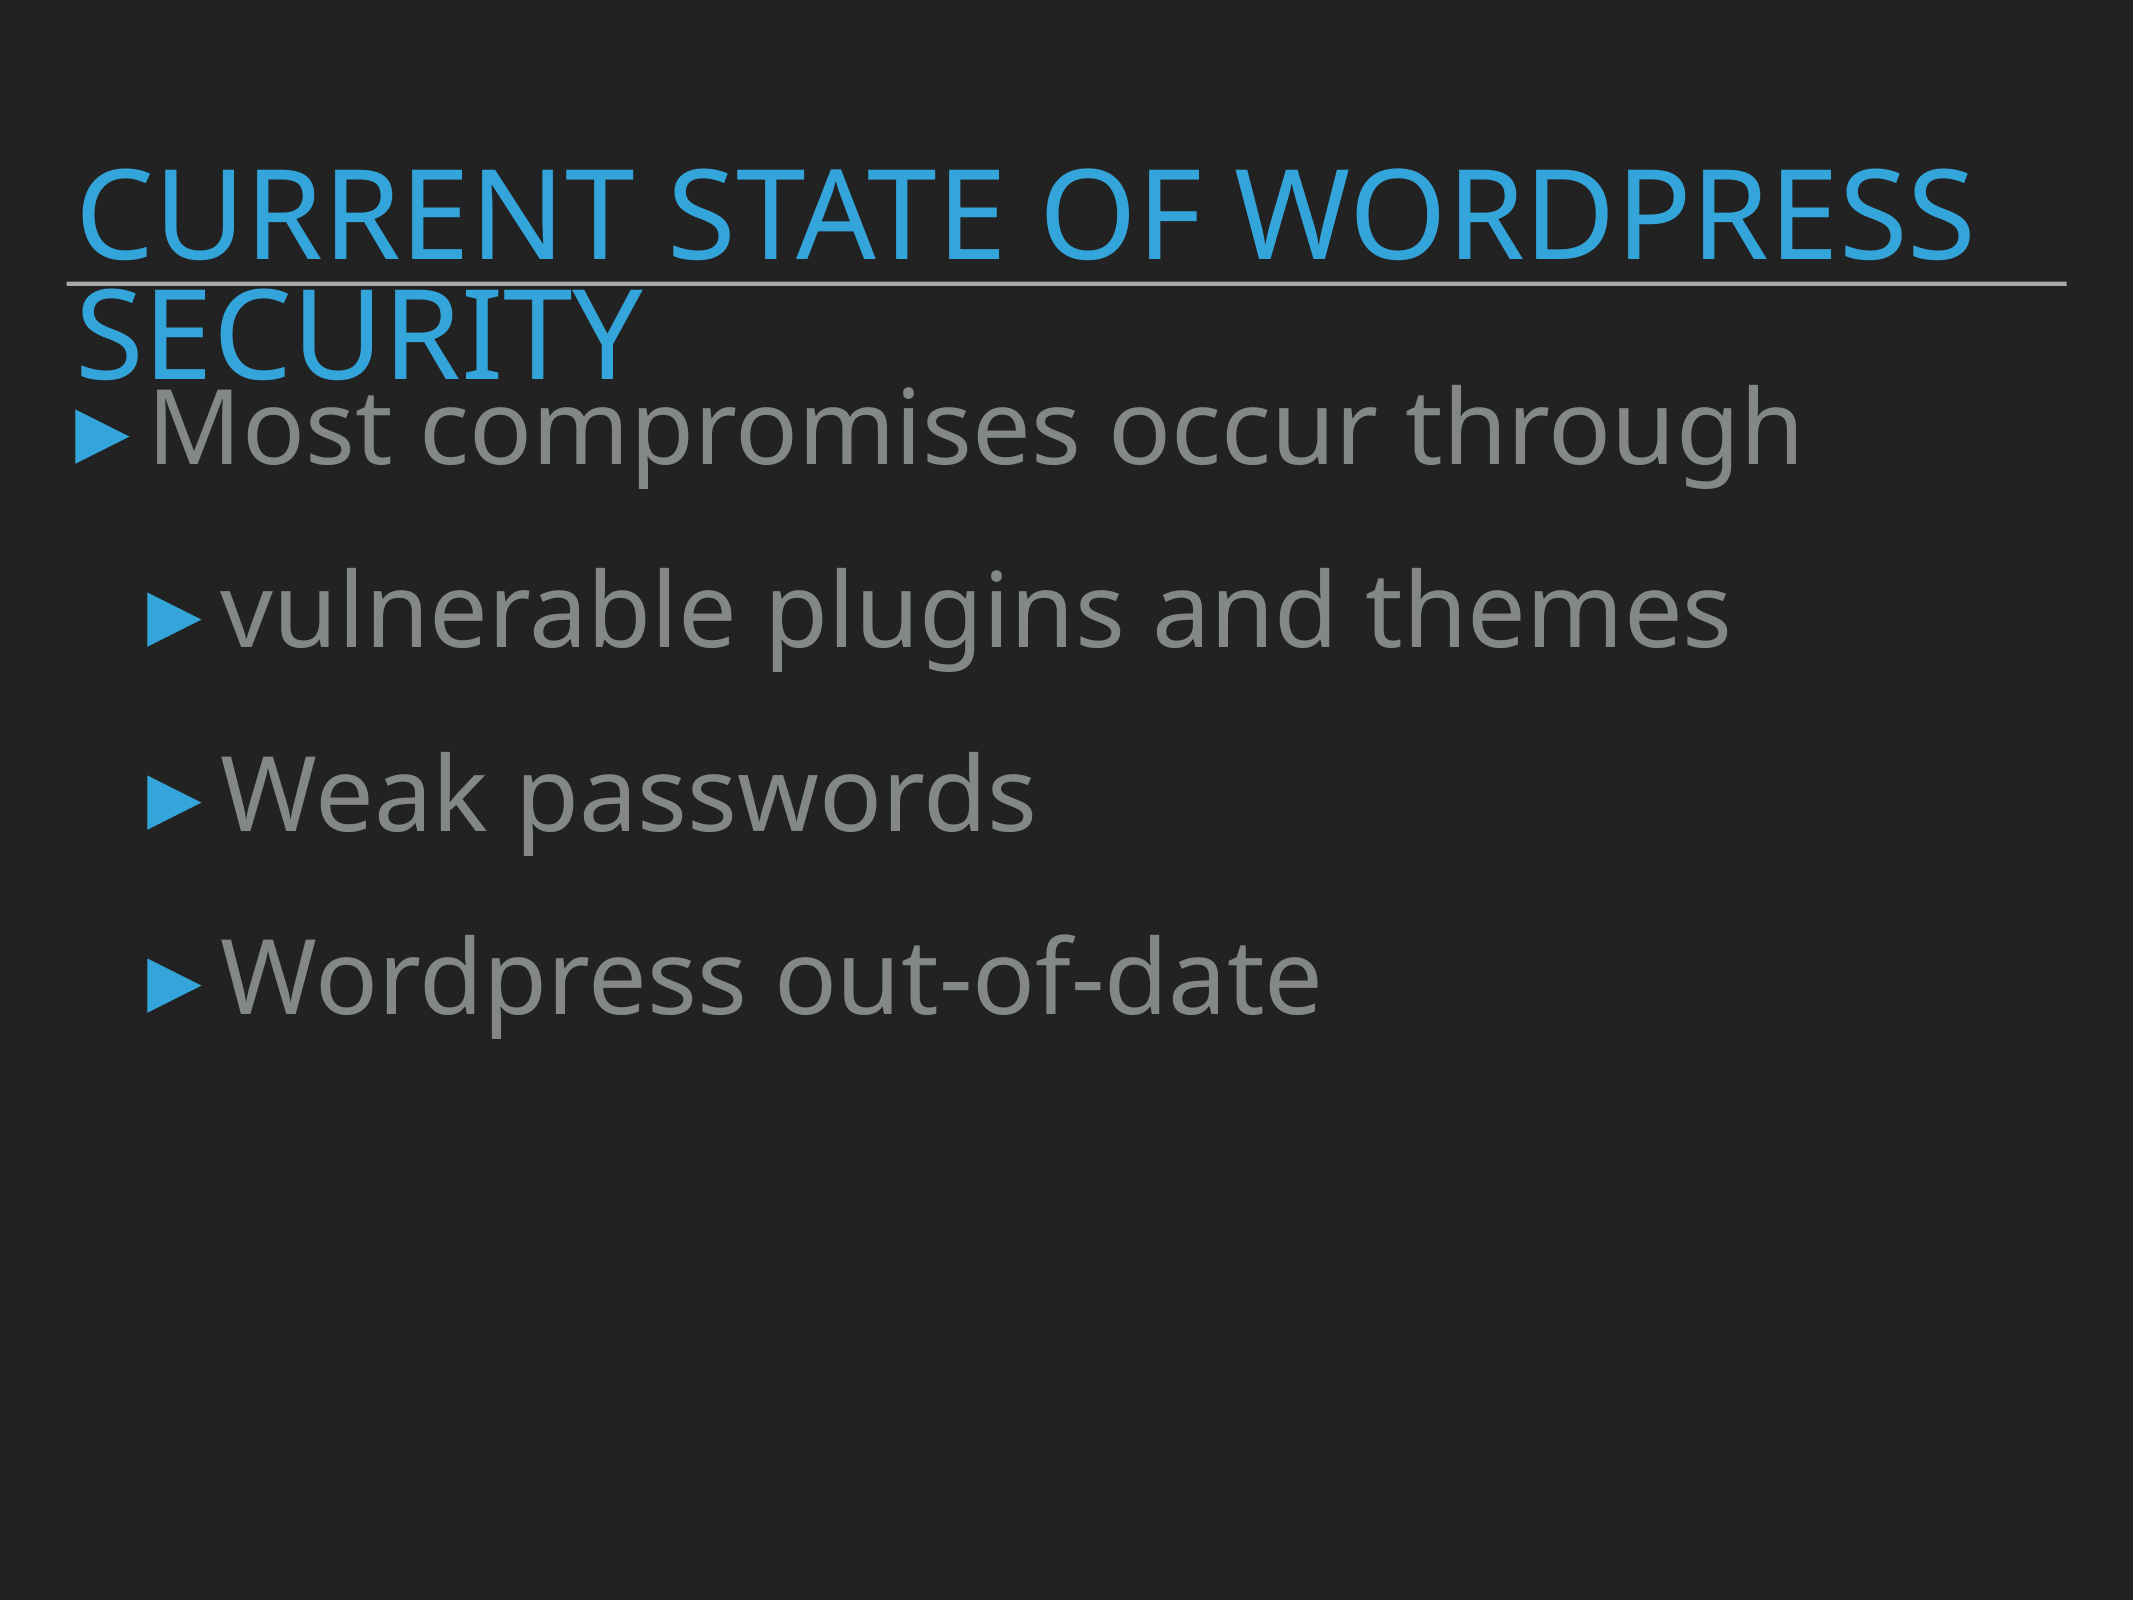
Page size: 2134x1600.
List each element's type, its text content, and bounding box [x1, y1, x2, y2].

list Most compromises occur through vulnerable plugins and themes Weak passwords Wordpress out-of-date [66, 351, 2068, 1355]
title current state of wordpress security [66, 154, 2068, 310]
